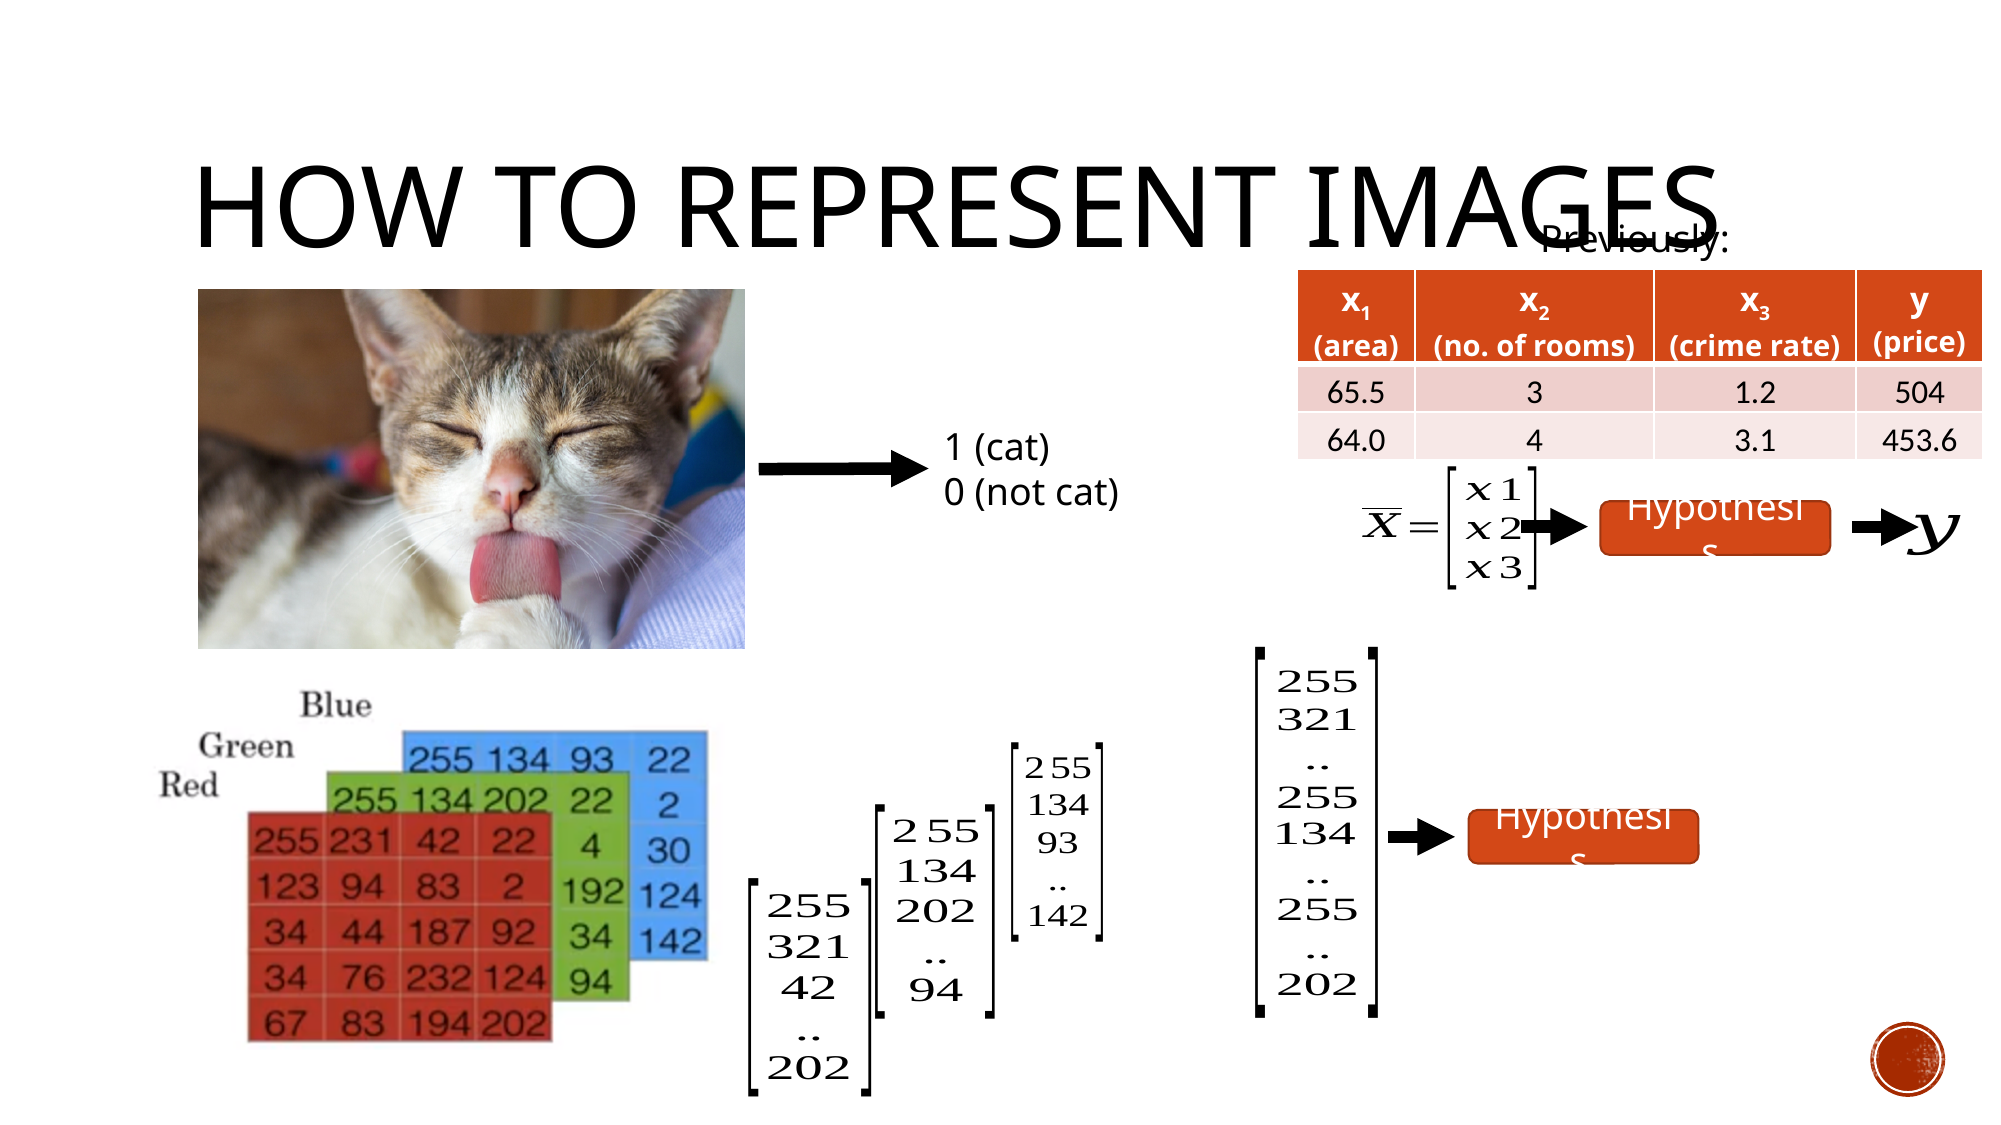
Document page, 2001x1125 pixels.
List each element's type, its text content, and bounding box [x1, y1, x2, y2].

picture [109, 667, 745, 1050]
text_box Previously: [1525, 207, 1937, 267]
title How to represent Images [175, 79, 1826, 344]
table_header y (price) [1857, 270, 1982, 361]
table_cell 3 [1416, 367, 1653, 411]
table_cell 453.6 [1857, 413, 1982, 459]
table_cell 1.2 [1655, 367, 1855, 411]
table_cell 504 [1857, 367, 1982, 411]
picture [198, 289, 745, 649]
table_cell 65.5 [1298, 367, 1414, 411]
text_box Hypothesis [1467, 808, 1700, 865]
table_cell 64.0 [1298, 413, 1414, 459]
table_cell 3.1 [1655, 413, 1855, 459]
table_header x1 (area) [1298, 270, 1414, 361]
table_header x2 (no. of rooms) [1416, 270, 1653, 361]
text_box Hypothesis [1599, 500, 1832, 556]
text_box 1 (cat) 0 (not cat) [928, 415, 1351, 521]
table_cell 4 [1416, 413, 1653, 459]
table_header x3 (crime rate) [1655, 270, 1855, 361]
